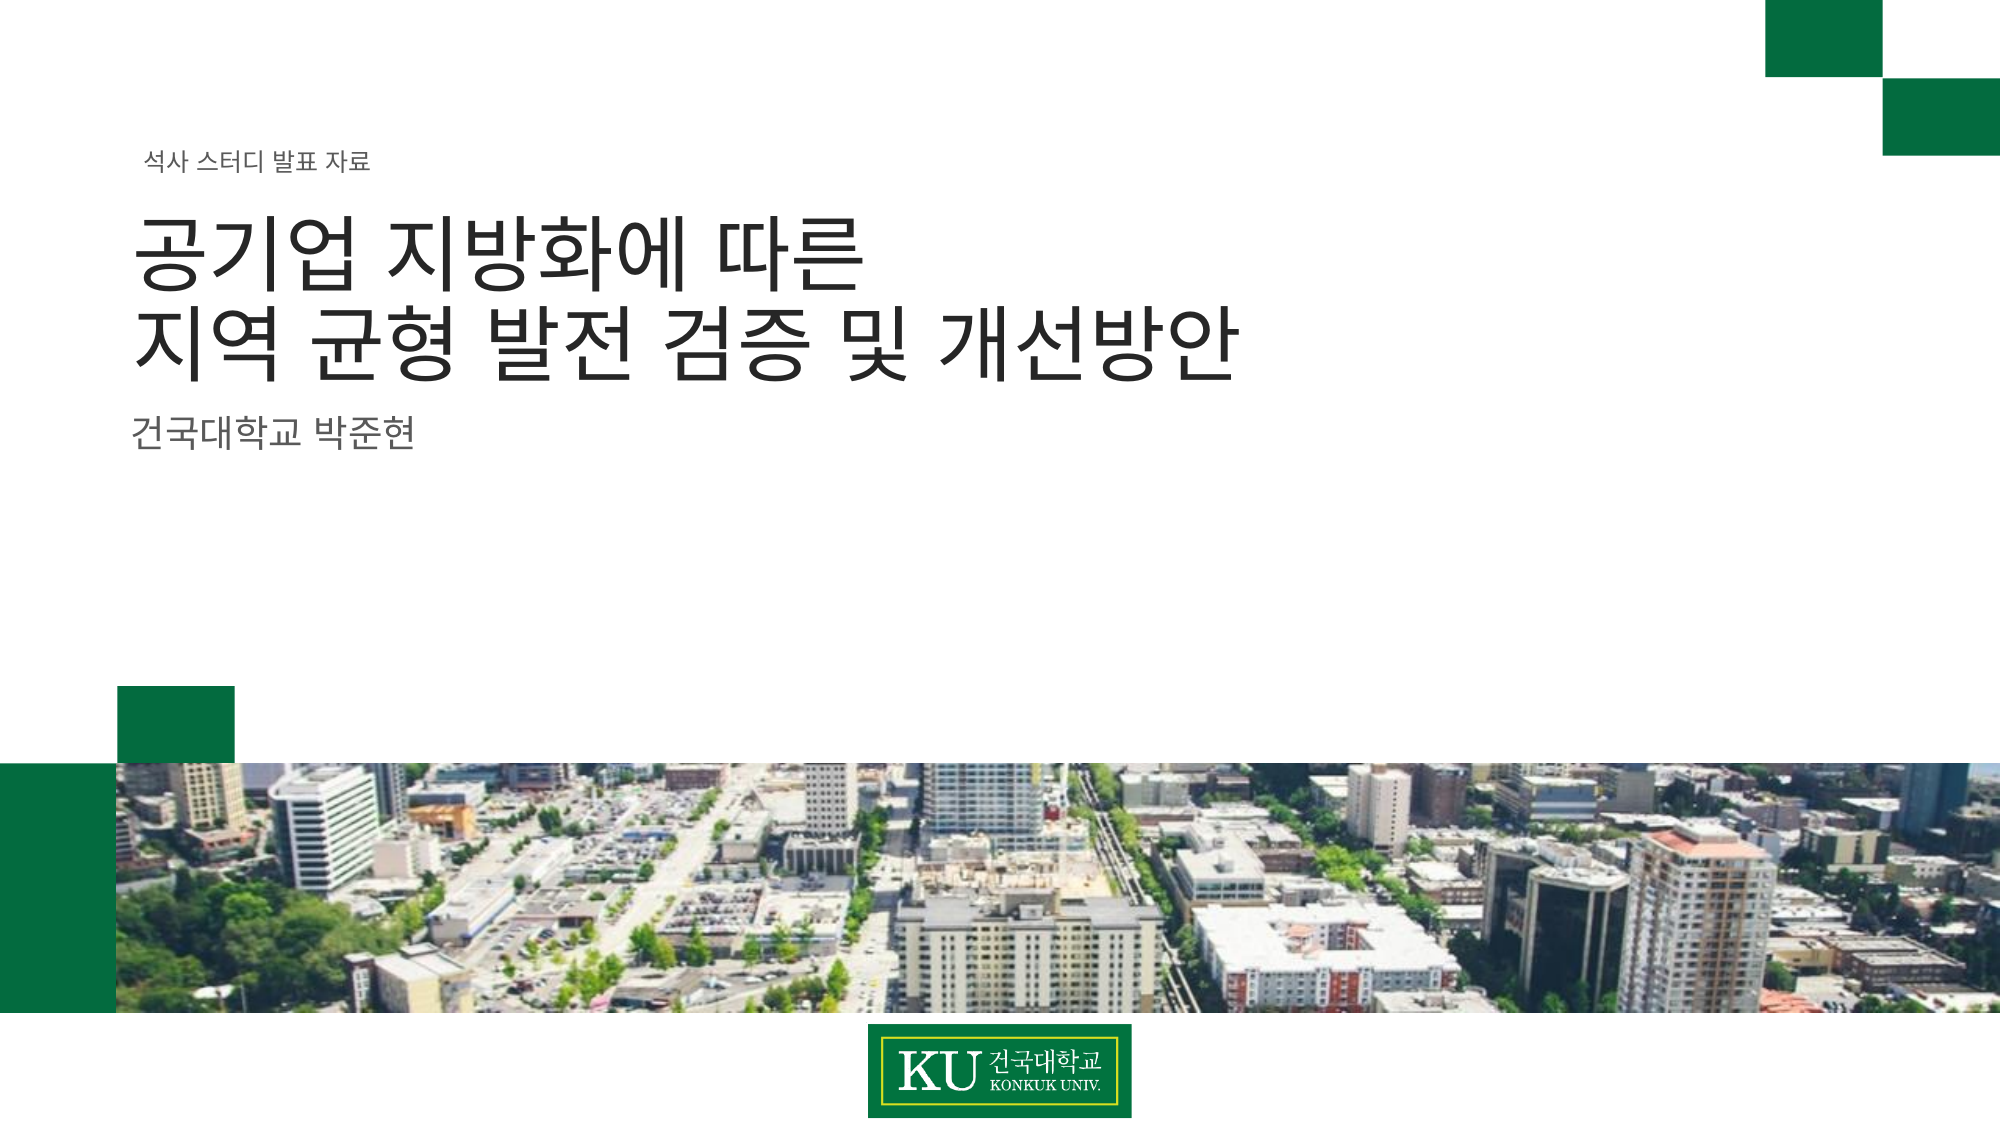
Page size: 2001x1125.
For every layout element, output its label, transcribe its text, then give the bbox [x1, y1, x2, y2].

text_box 건국대학교 박준현 [115, 403, 432, 463]
text_box [1882, 77, 2000, 157]
text_box [0, 762, 116, 1014]
text_box [1764, 0, 1884, 78]
text_box [116, 685, 236, 763]
picture [116, 763, 2000, 1125]
text_box 공기업 지방화에 따른 지역 균형 발전 검증 및 개선방안 [117, 206, 1259, 401]
text_box 석사 스터디 발표 자료 [128, 139, 387, 184]
